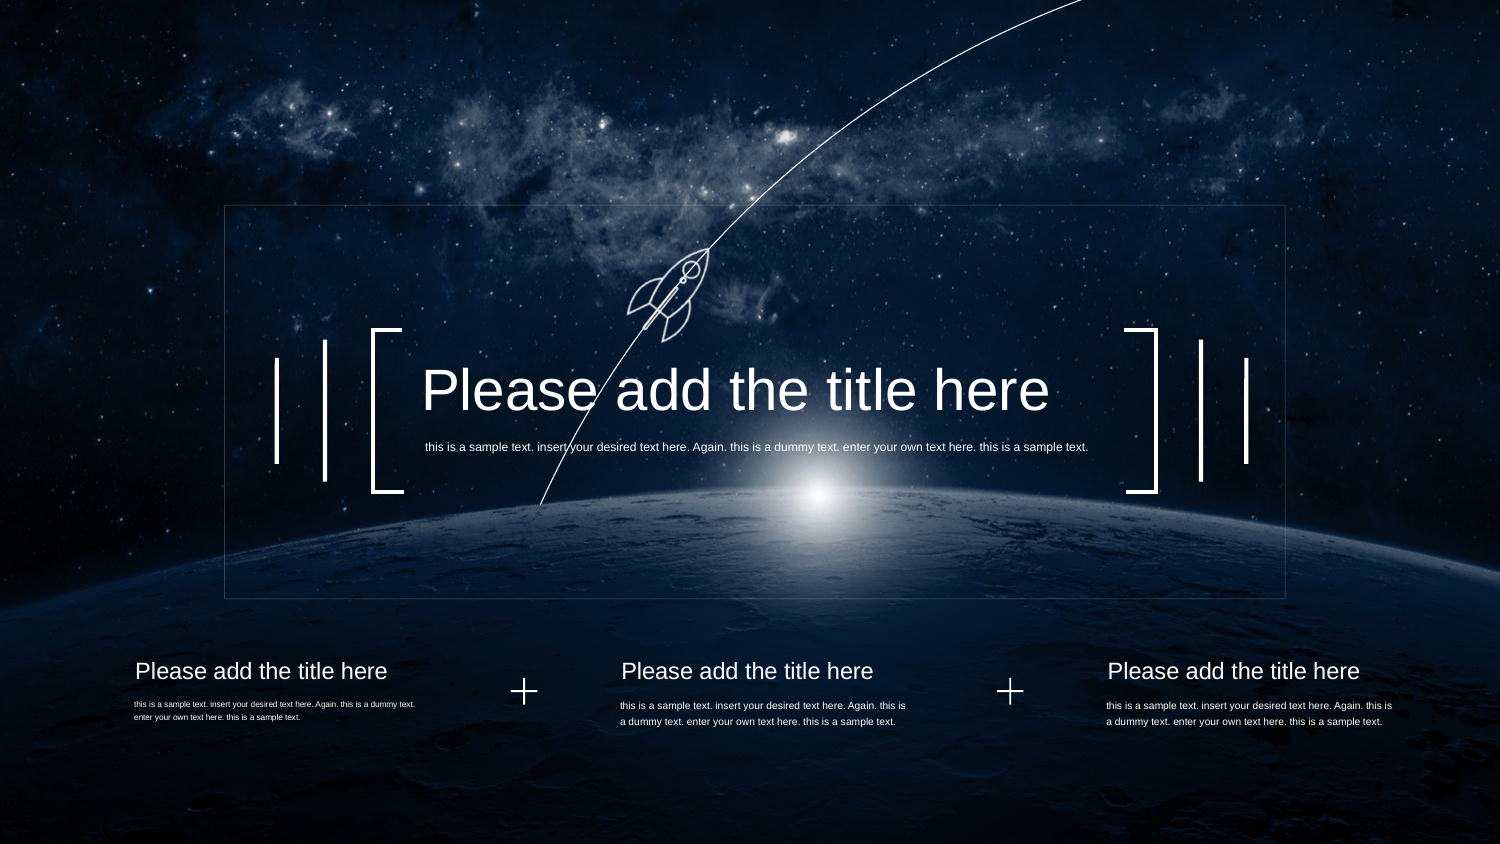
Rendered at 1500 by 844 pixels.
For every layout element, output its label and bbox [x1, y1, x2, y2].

text_box [224, 205, 1286, 599]
text_box [510, 677, 538, 705]
text_box [131, 652, 431, 731]
text_box [616, 652, 918, 730]
picture [646, 235, 706, 341]
picture [0, 0, 1500, 844]
text_box [1103, 652, 1404, 731]
text_box [996, 677, 1024, 705]
text_box [752, 0, 1099, 205]
text_box [418, 349, 1141, 462]
